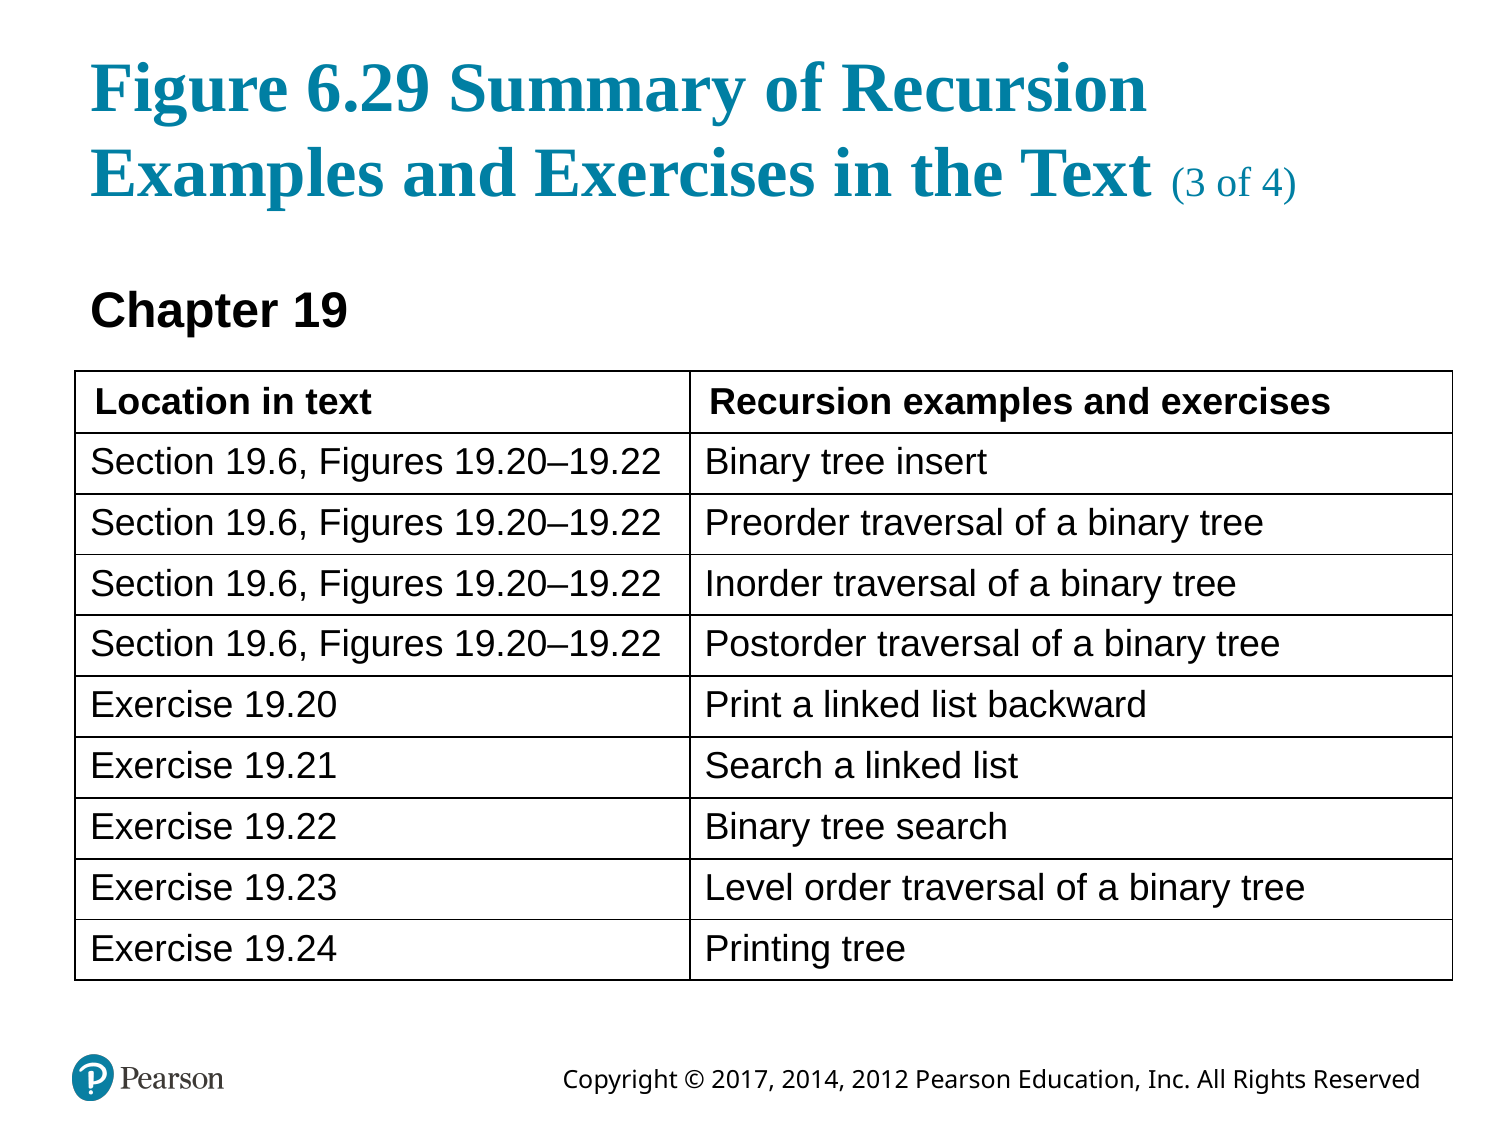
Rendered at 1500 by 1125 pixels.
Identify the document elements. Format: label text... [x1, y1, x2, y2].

table_cell Section 19.6, Figures 19.20–19.22 [76, 434, 689, 493]
table_cell Exercise 19.22 [76, 799, 689, 858]
table_cell Print a linked list backward [691, 677, 1452, 736]
table_header Location in text [76, 372, 689, 432]
picture [80, 1063, 106, 1088]
table_cell Exercise 19.20 [76, 677, 689, 736]
table_cell Exercise 19.21 [76, 738, 689, 797]
table_cell Section 19.6, Figures 19.20–19.22 [76, 555, 689, 614]
table_cell Search a linked list [691, 738, 1452, 797]
picture [72, 1054, 88, 1070]
table_cell Exercise 19.24 [76, 920, 689, 979]
table_cell Printing tree [691, 920, 1452, 979]
picture [72, 1087, 83, 1101]
table_header Recursion examples and exercises [691, 372, 1452, 432]
table_cell Inorder traversal of a binary tree [691, 555, 1452, 614]
title Figure 6.29 Summary of Recursion Examples and Exercises in the Text (3 of 4) [75, 35, 1425, 216]
table_cell Preorder traversal of a binary tree [691, 495, 1452, 554]
list Chapter 19 [75, 262, 1425, 338]
table_cell Section 19.6, Figures 19.20–19.22 [76, 495, 689, 554]
picture [98, 1054, 224, 1101]
table_cell Level order traversal of a binary tree [691, 860, 1452, 919]
table_cell Section 19.6, Figures 19.20–19.22 [76, 616, 689, 675]
table_cell Exercise 19.23 [76, 860, 689, 919]
table_cell Binary tree insert [691, 434, 1452, 493]
table_cell Binary tree search [691, 799, 1452, 858]
table_cell Postorder traversal of a binary tree [691, 616, 1452, 675]
